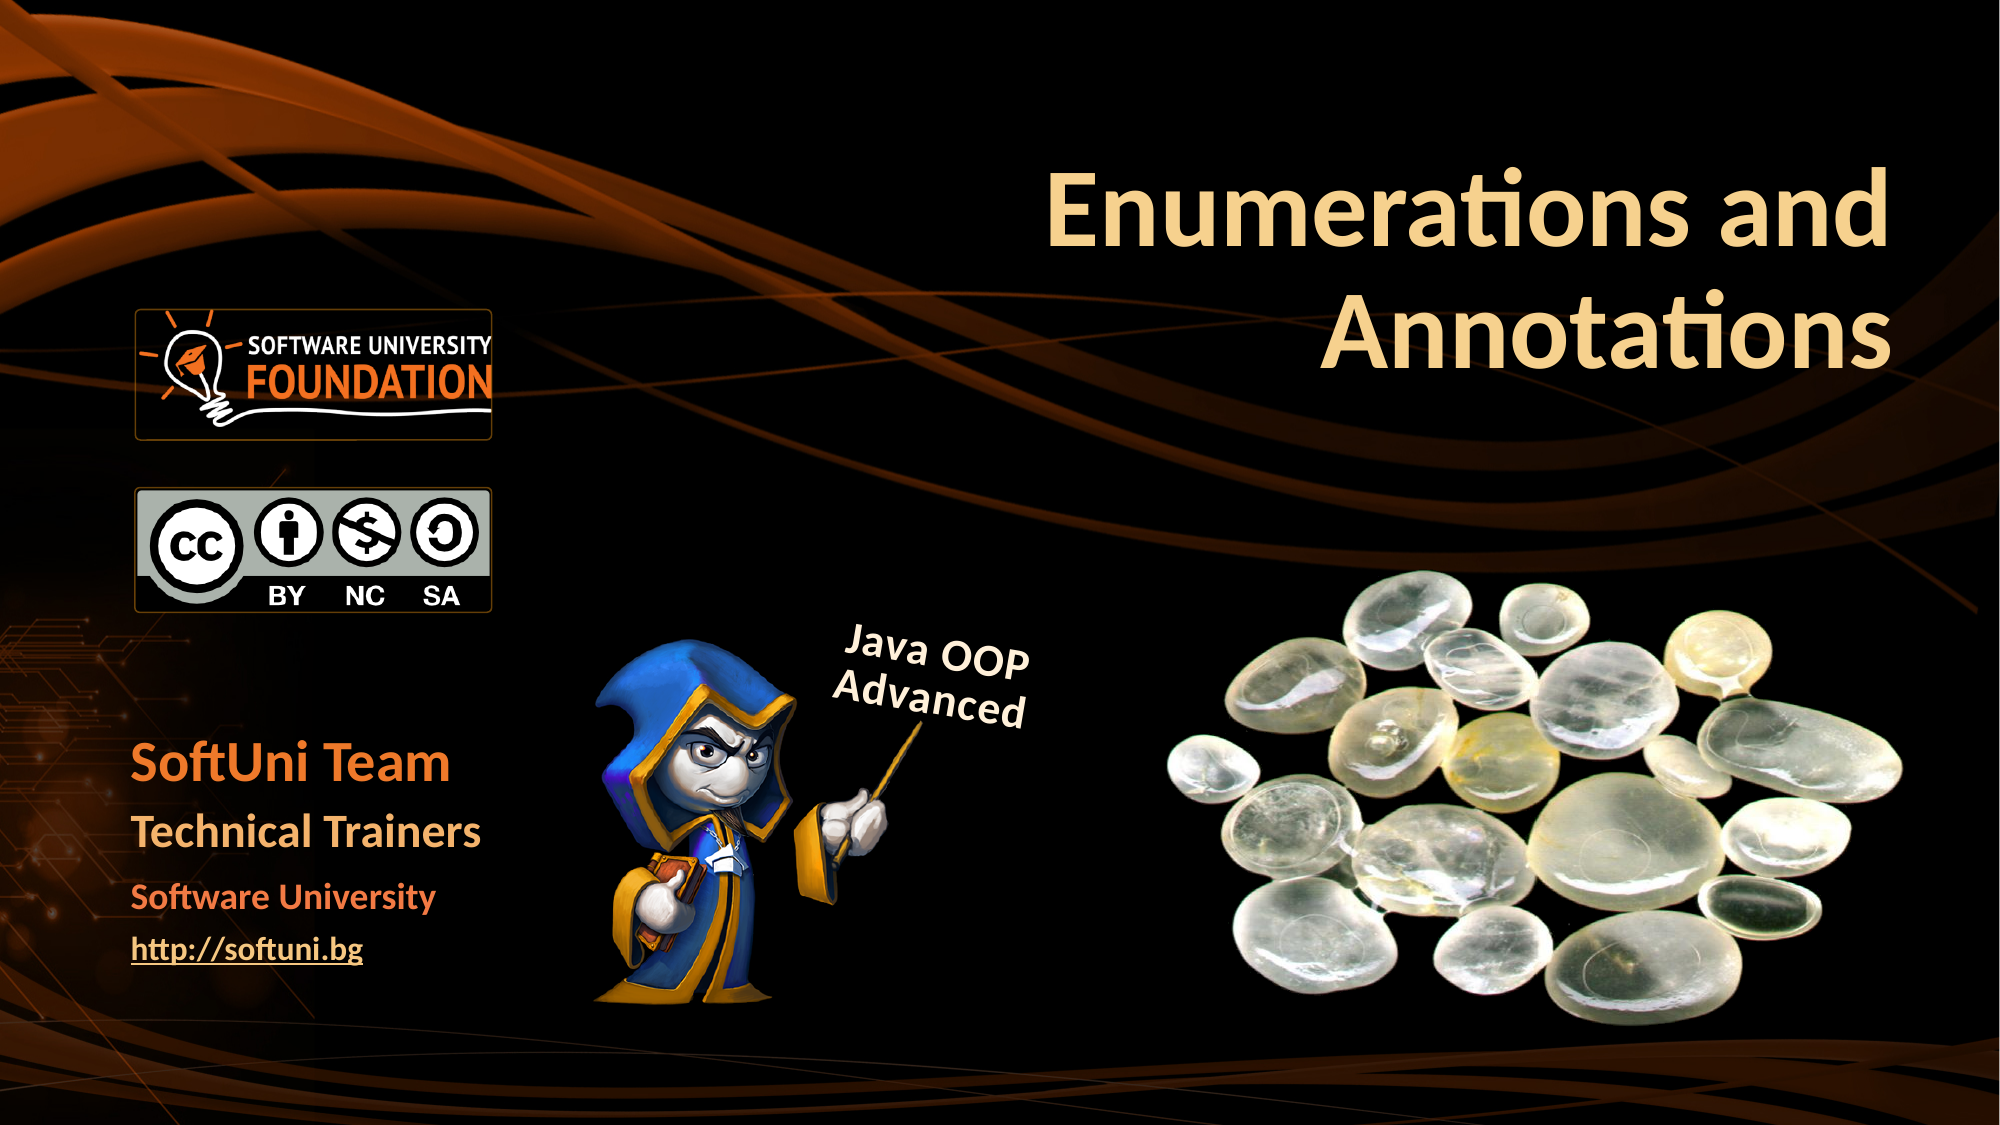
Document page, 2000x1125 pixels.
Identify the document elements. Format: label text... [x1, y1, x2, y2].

list SoftUni Team [124, 713, 587, 790]
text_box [587, 622, 1048, 1010]
list Software University [124, 863, 587, 919]
title Enumerations and Annotations [599, 174, 1894, 367]
picture [0, 0, 2000, 1125]
list http://softuni.bg [124, 919, 587, 974]
list Technical Trainers [124, 790, 587, 863]
